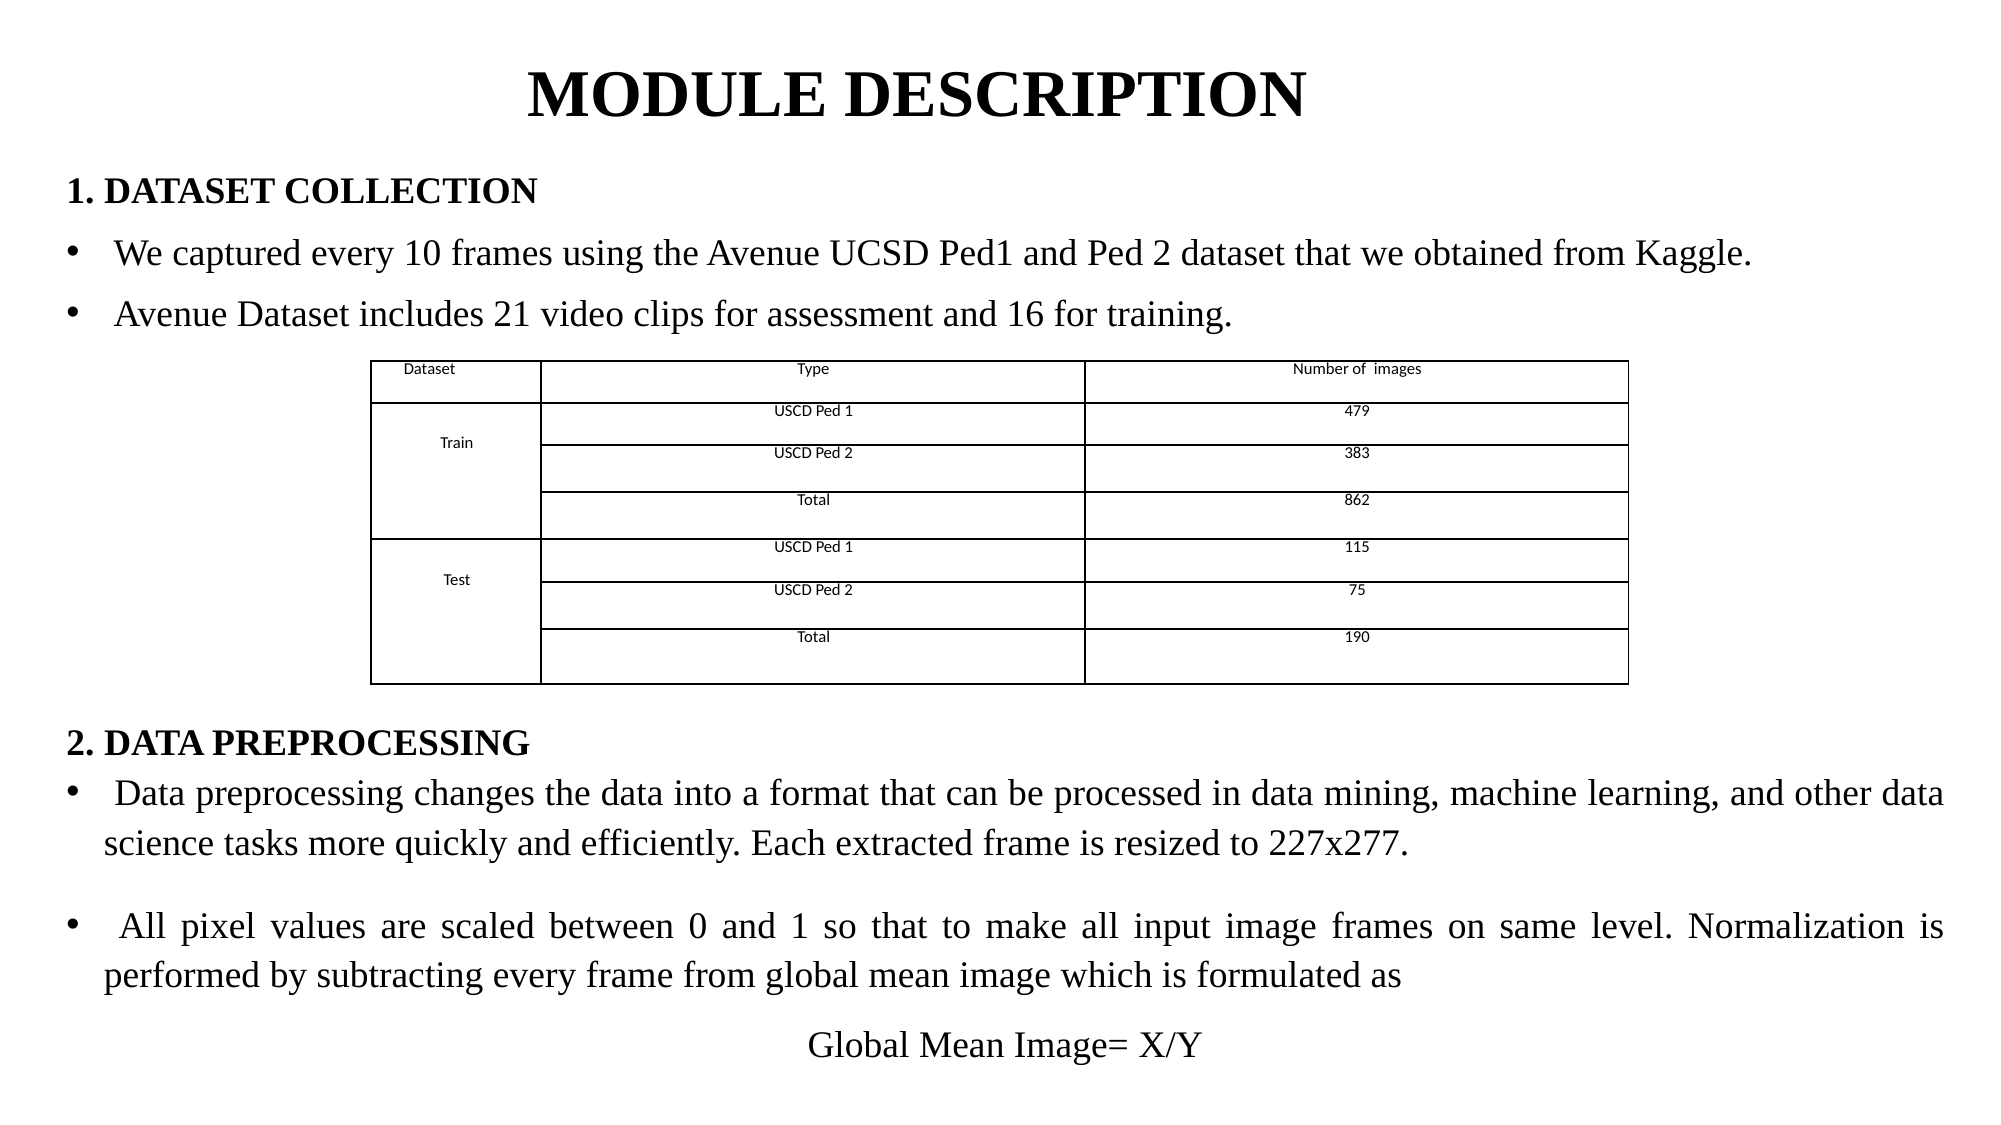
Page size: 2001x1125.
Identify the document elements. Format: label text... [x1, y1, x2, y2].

table_cell USCD Ped 2 [542, 583, 1084, 628]
table_header Number of images [1086, 362, 1628, 402]
table_cell 862 [1086, 493, 1628, 538]
table_cell Total [542, 493, 1084, 538]
table_cell USCD Ped 1 [542, 404, 1084, 444]
table_cell 190 [1086, 630, 1628, 683]
table_cell USCD Ped 2 [542, 446, 1084, 491]
table_header Dataset [372, 362, 540, 402]
table_cell Total [542, 630, 1084, 683]
list 1. DATASET COLLECTION We captured every 10 frames using the Avenue UCSD Ped1 and Ped 2 dataset that we obtained from Kaggle. Avenue Dataset includes 21 video clips for assessment and 16 for training. 2. DATA PREPROCESSING Data preprocessing changes the data into a format that can be processed in data mining, machine learning, and other data science tasks more quickly and efficiently. Each extracted frame is resized to 227x277. All pixel values are scaled between 0 and 1 so that to make all input image frames on same level. Normalization is performed by subtracting every frame from global mean image which is formulated as Global Mean Image= X/Y [51, 164, 1963, 1089]
table_cell Train [372, 404, 540, 538]
table_cell Test [372, 540, 540, 683]
table_cell 75 [1086, 583, 1628, 628]
title MODULE DESCRIPTION [137, 35, 1863, 149]
table_header Type [542, 362, 1084, 402]
table_cell 115 [1086, 540, 1628, 581]
table_cell 479 [1086, 404, 1628, 444]
table_cell USCD Ped 1 [542, 540, 1084, 581]
table_cell 383 [1086, 446, 1628, 491]
